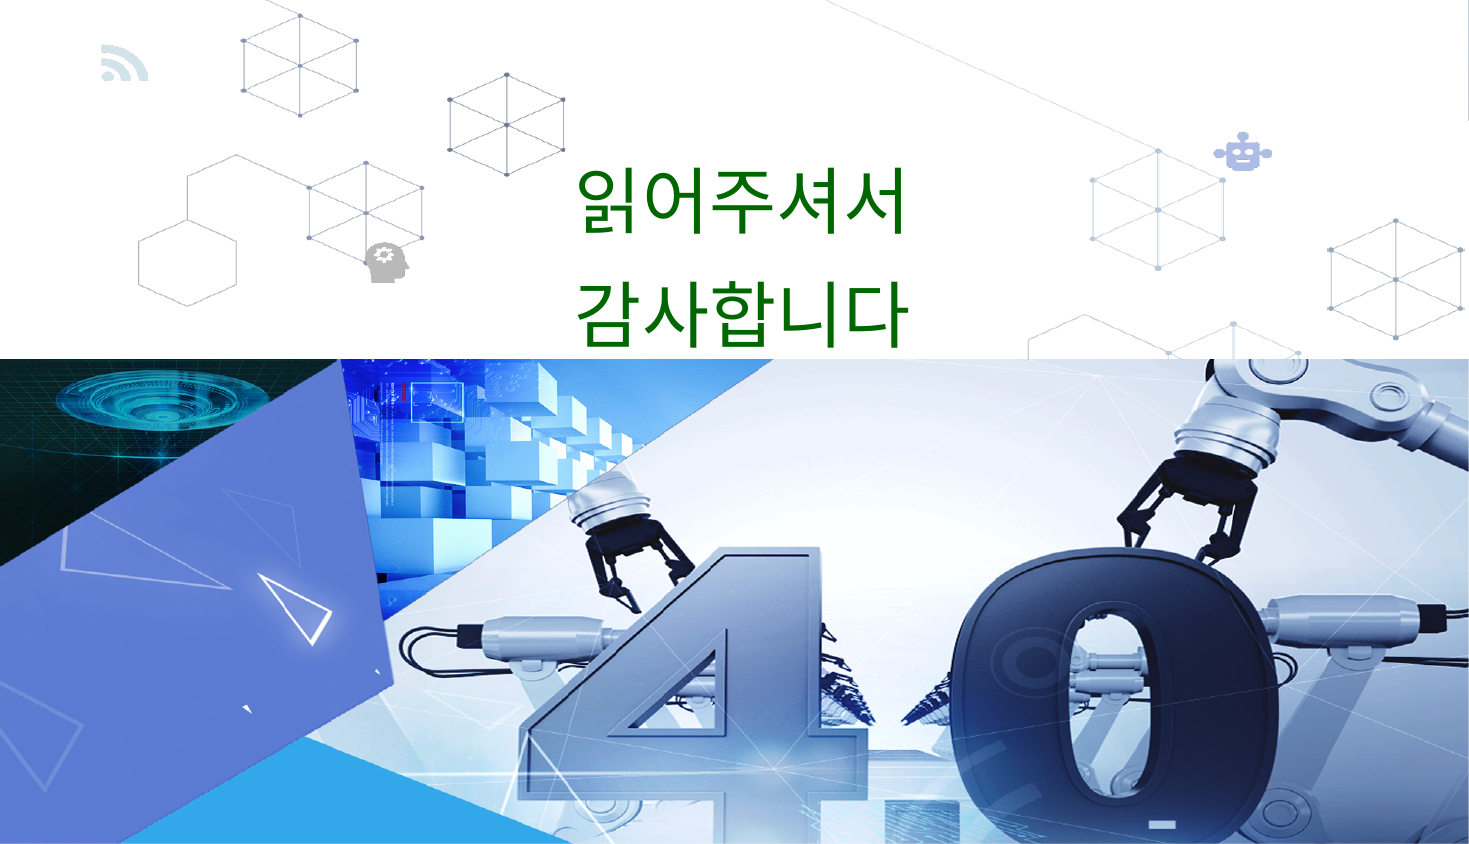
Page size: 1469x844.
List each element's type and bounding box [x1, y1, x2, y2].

text_box [0, 0, 1469, 844]
